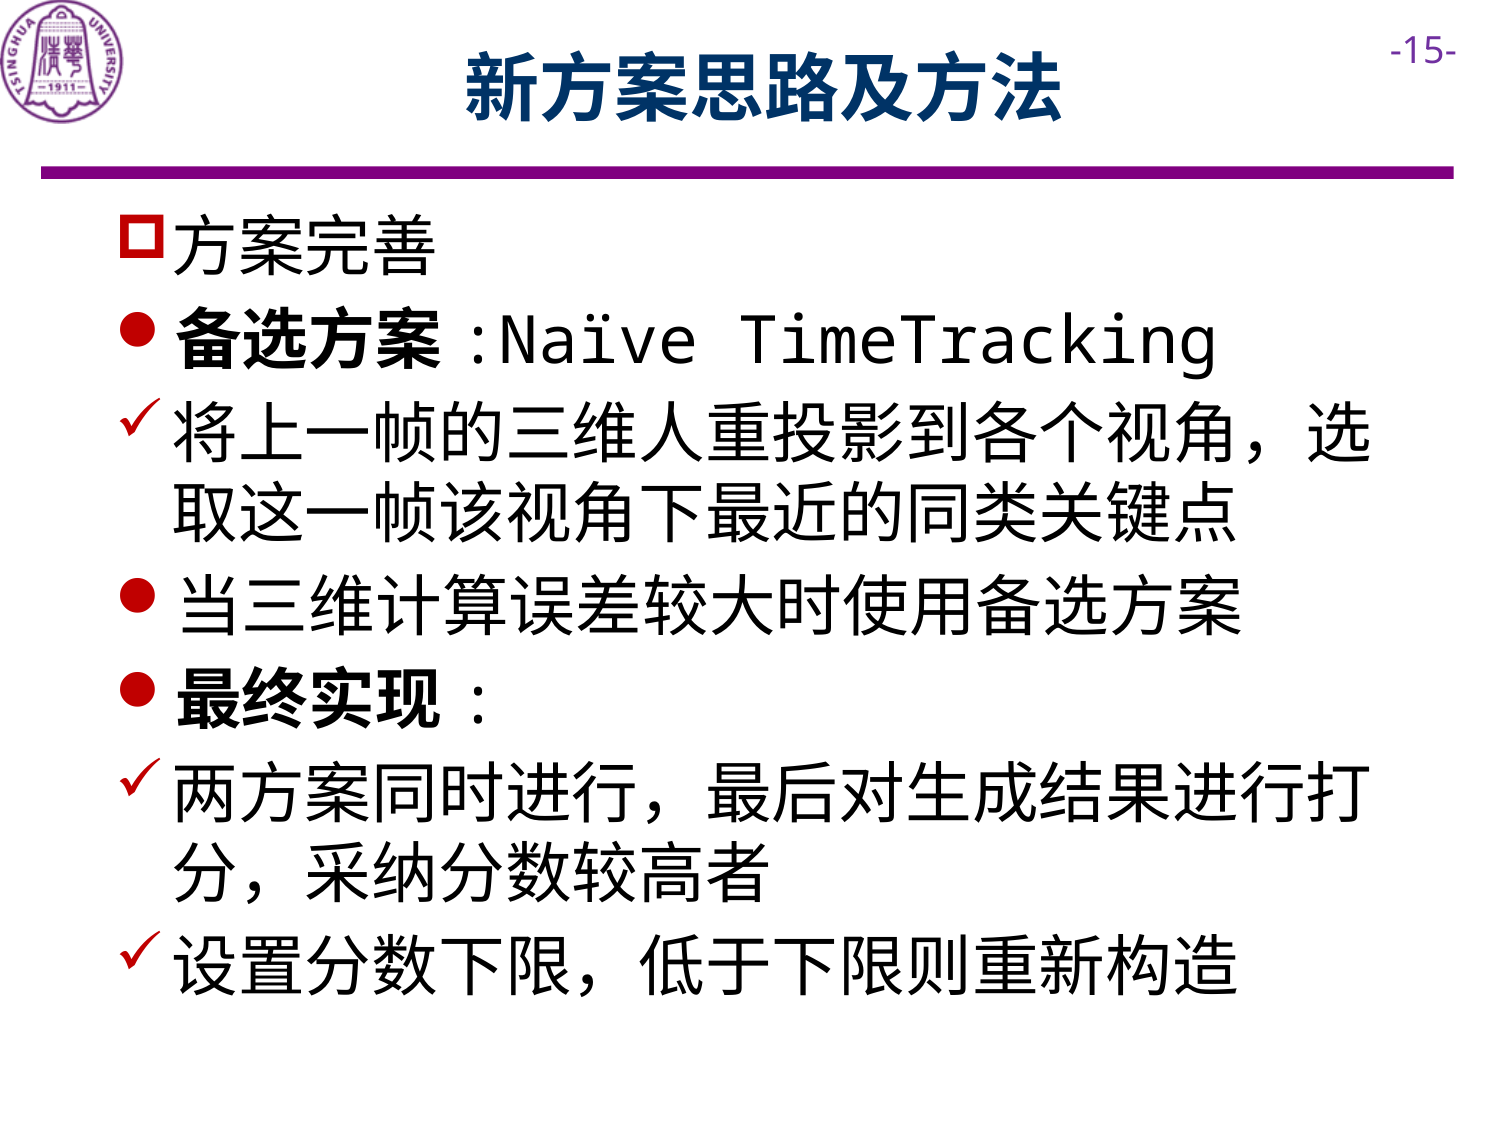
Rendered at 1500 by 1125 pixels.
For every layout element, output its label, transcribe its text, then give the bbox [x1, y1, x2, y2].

title 新方案思路及方法 [140, 10, 1388, 162]
list 方案完善 备选方案:Naïve TimeTracking 将上一帧的三维人重投影到各个视角，选取这一帧该视角下最近的同类关键点 当三维计算误差较大时使用备选方案 最终实现: 两方案同时进行，最后对生成结果进行打分，采纳分数较高者 设置分数下限，低于下限则重新构造 [100, 196, 1401, 1012]
picture [0, 0, 124, 124]
